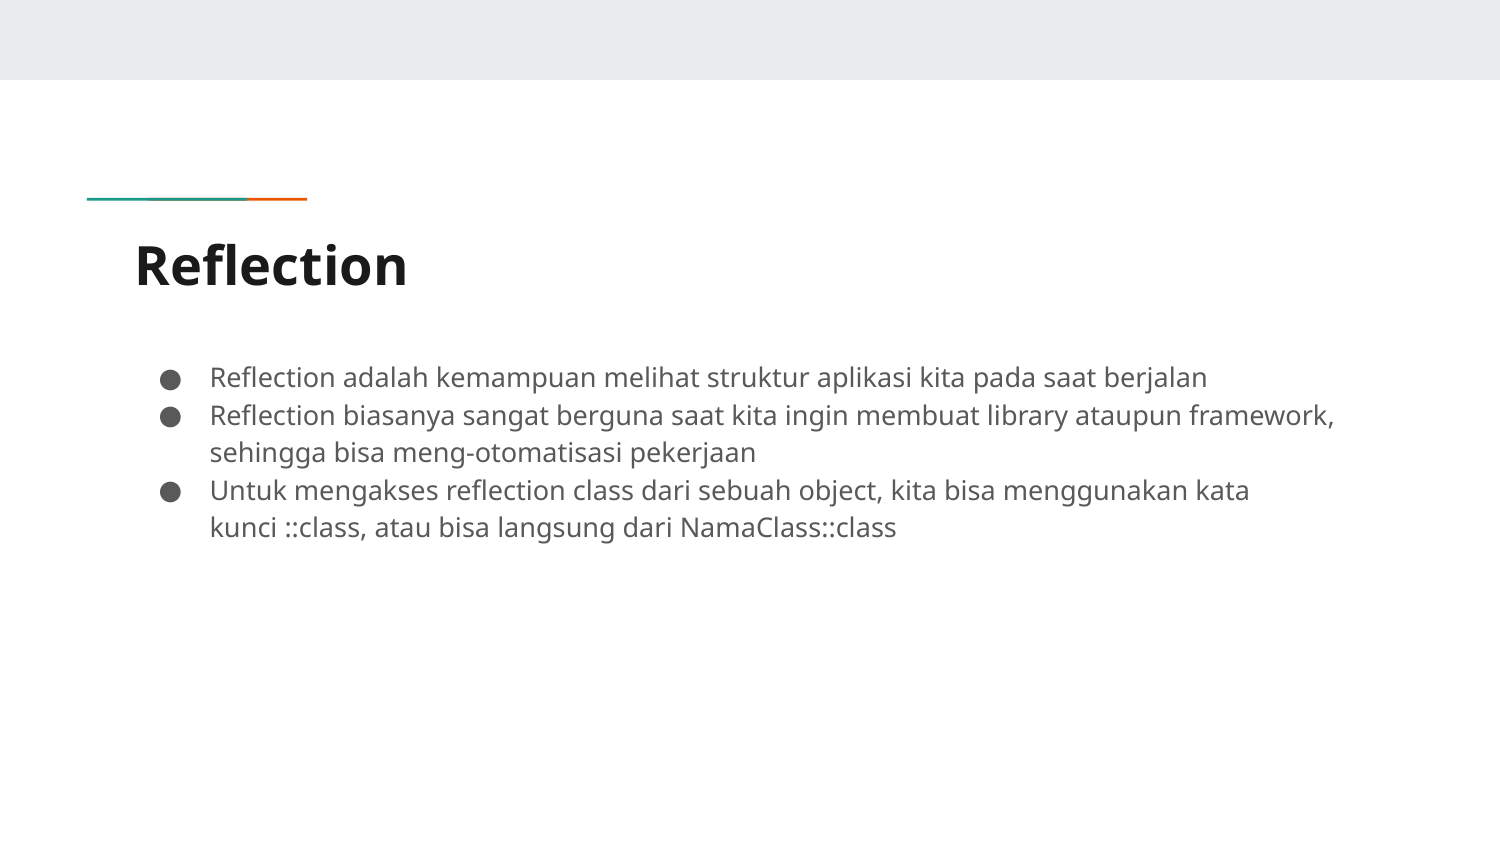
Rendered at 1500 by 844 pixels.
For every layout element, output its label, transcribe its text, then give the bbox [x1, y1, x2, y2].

list Reflection adalah kemampuan melihat struktur aplikasi kita pada saat berjalan Reflection biasanya sangat berguna saat kita ingin membuat library ataupun framework, sehingga bisa meng-otomatisasi pekerjaan Untuk mengakses reflection class dari sebuah object, kita bisa menggunakan kata kunci ::class, atau bisa langsung dari NamaClass::class [119, 341, 1381, 712]
title Reflection [119, 216, 1381, 305]
